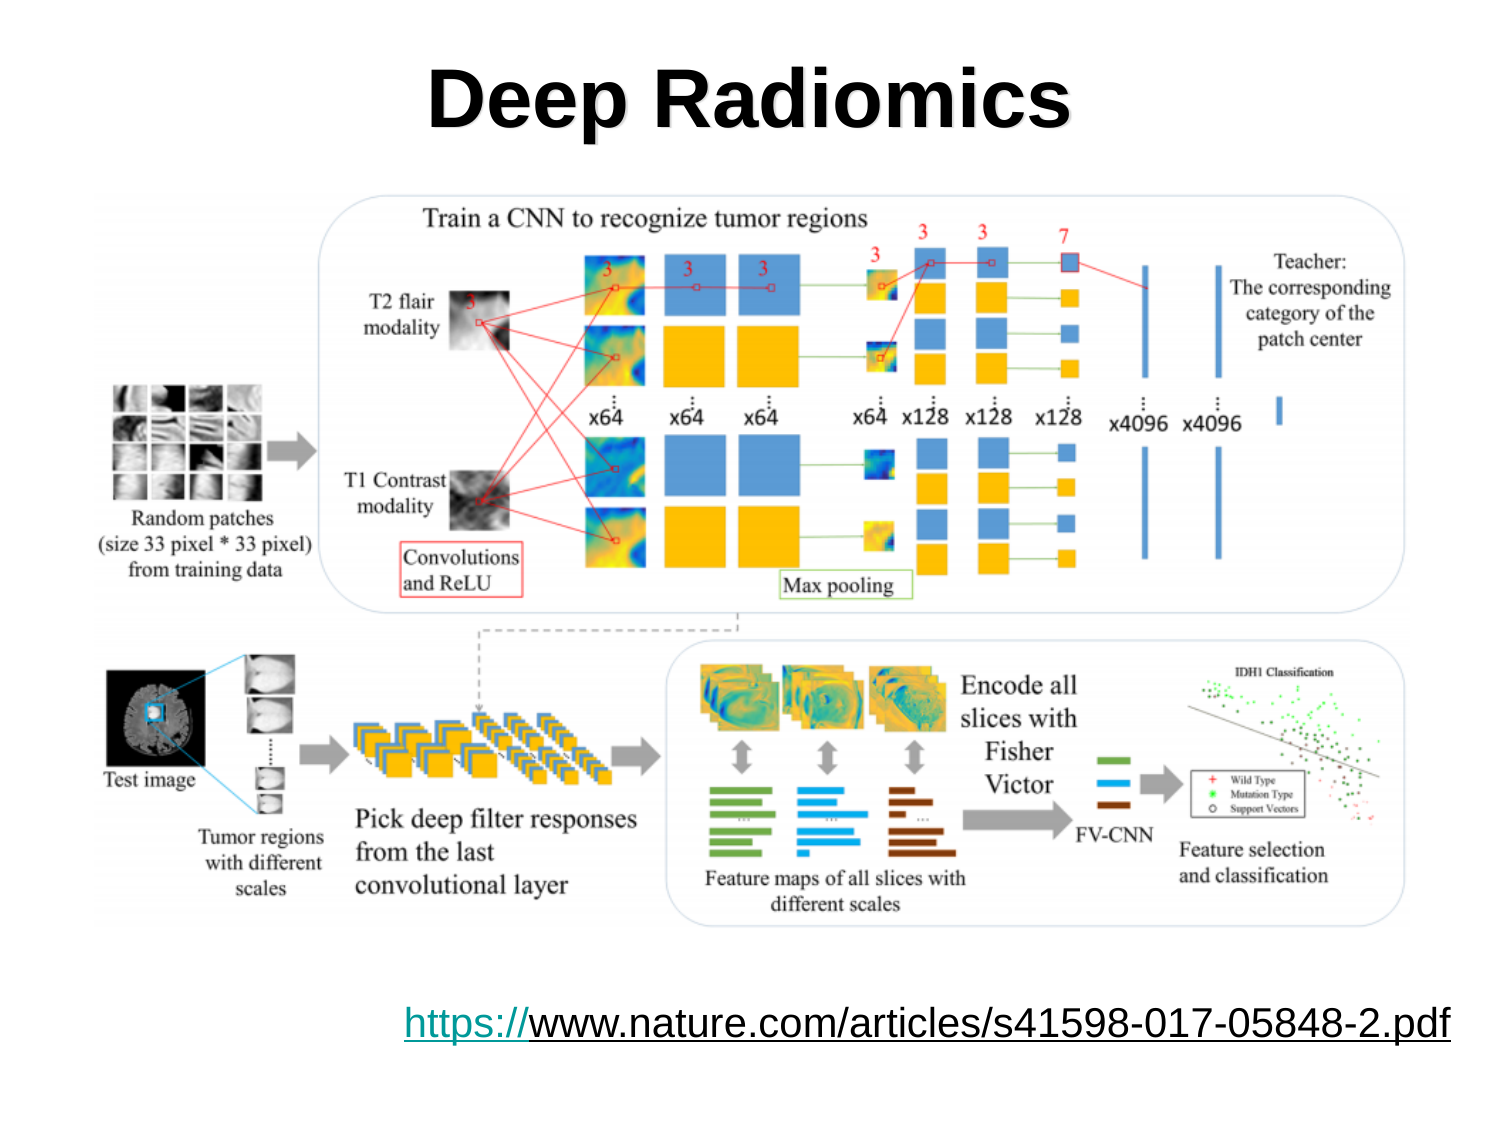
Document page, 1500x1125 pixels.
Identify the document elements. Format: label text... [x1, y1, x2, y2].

text_box https://www.nature.com/articles/s41598-017-05848-2.pdf [16, 988, 1478, 1054]
picture [67, 187, 1433, 938]
title Deep Radiomics [24, 24, 1476, 163]
